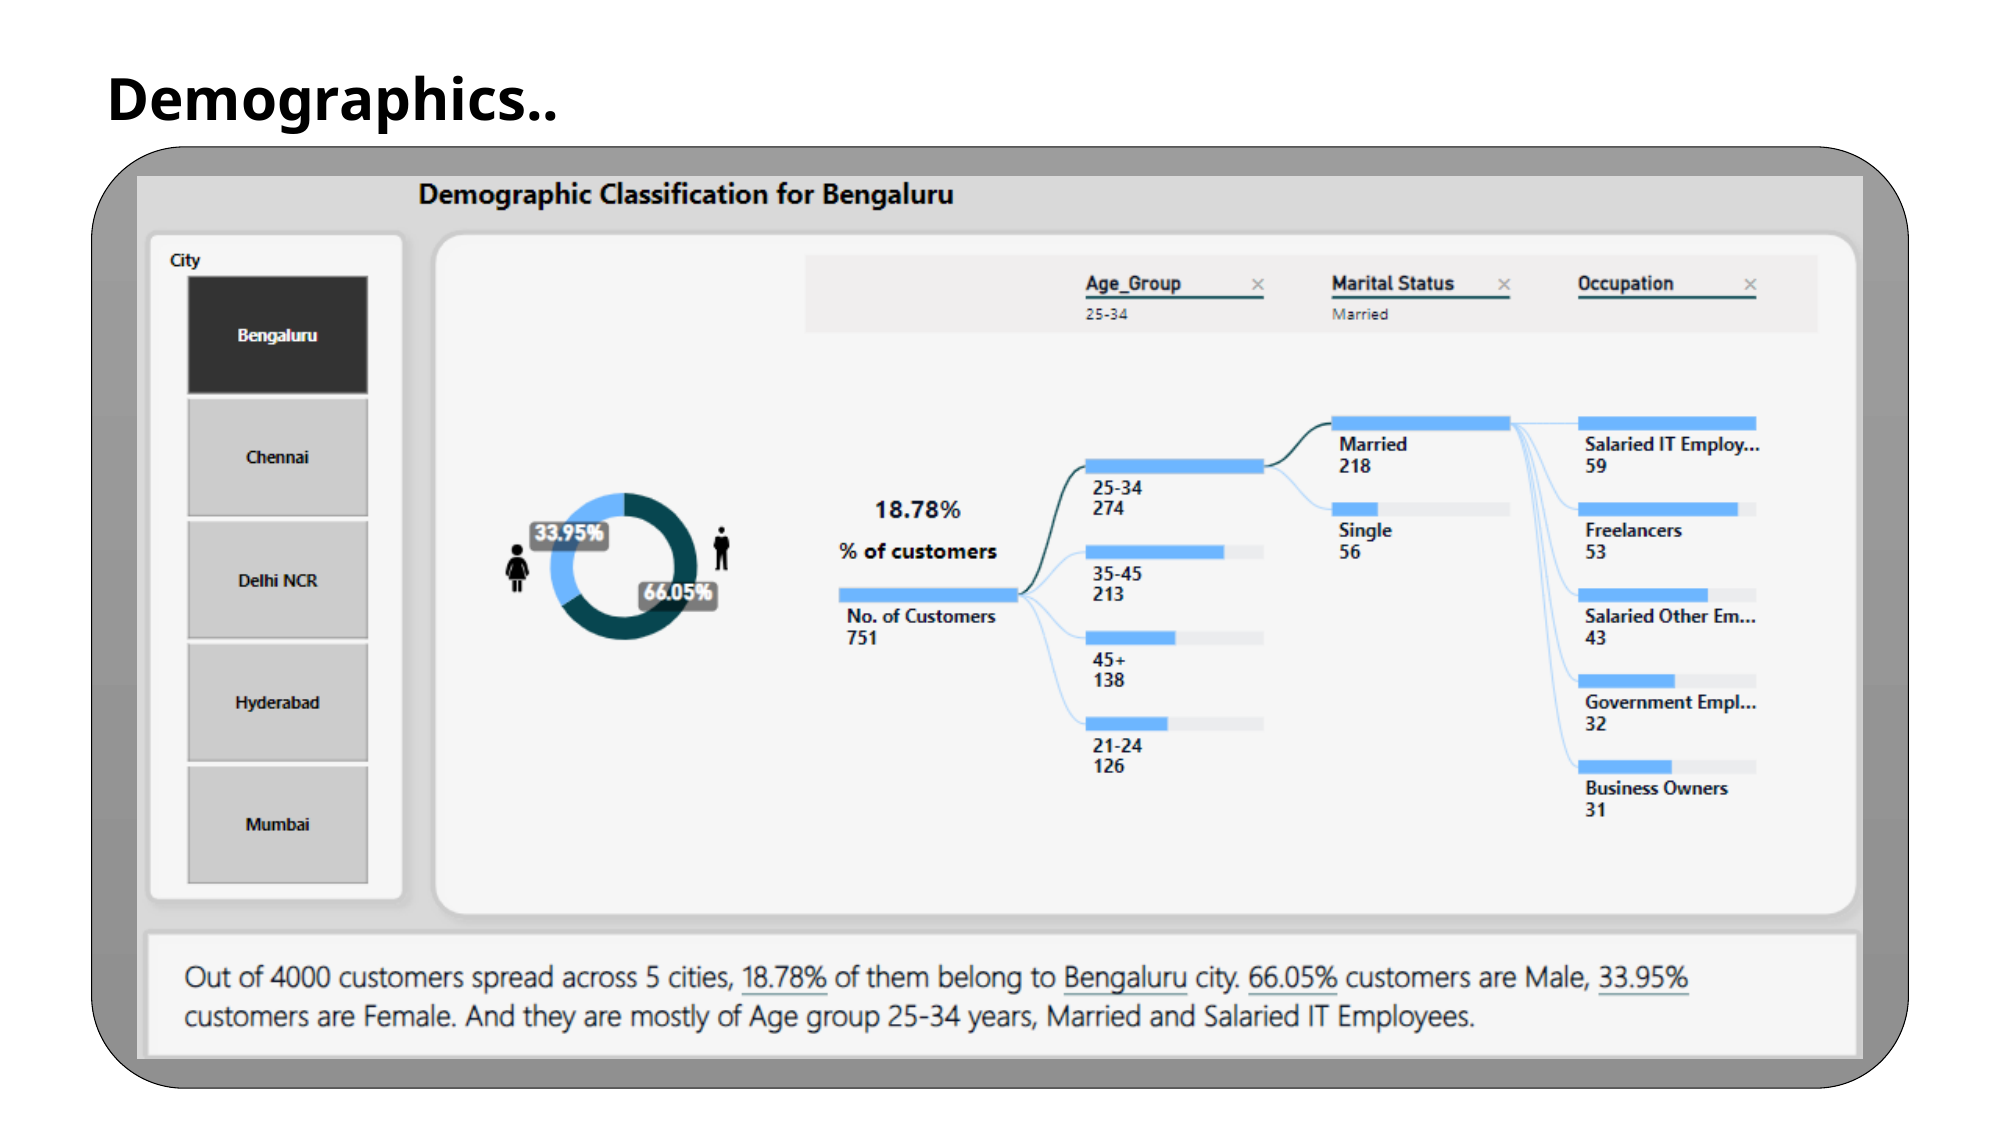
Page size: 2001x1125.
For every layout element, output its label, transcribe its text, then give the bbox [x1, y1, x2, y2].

text_box Demographics.. [91, 55, 1309, 140]
picture [137, 176, 1863, 1060]
text_box [91, 146, 1909, 1089]
